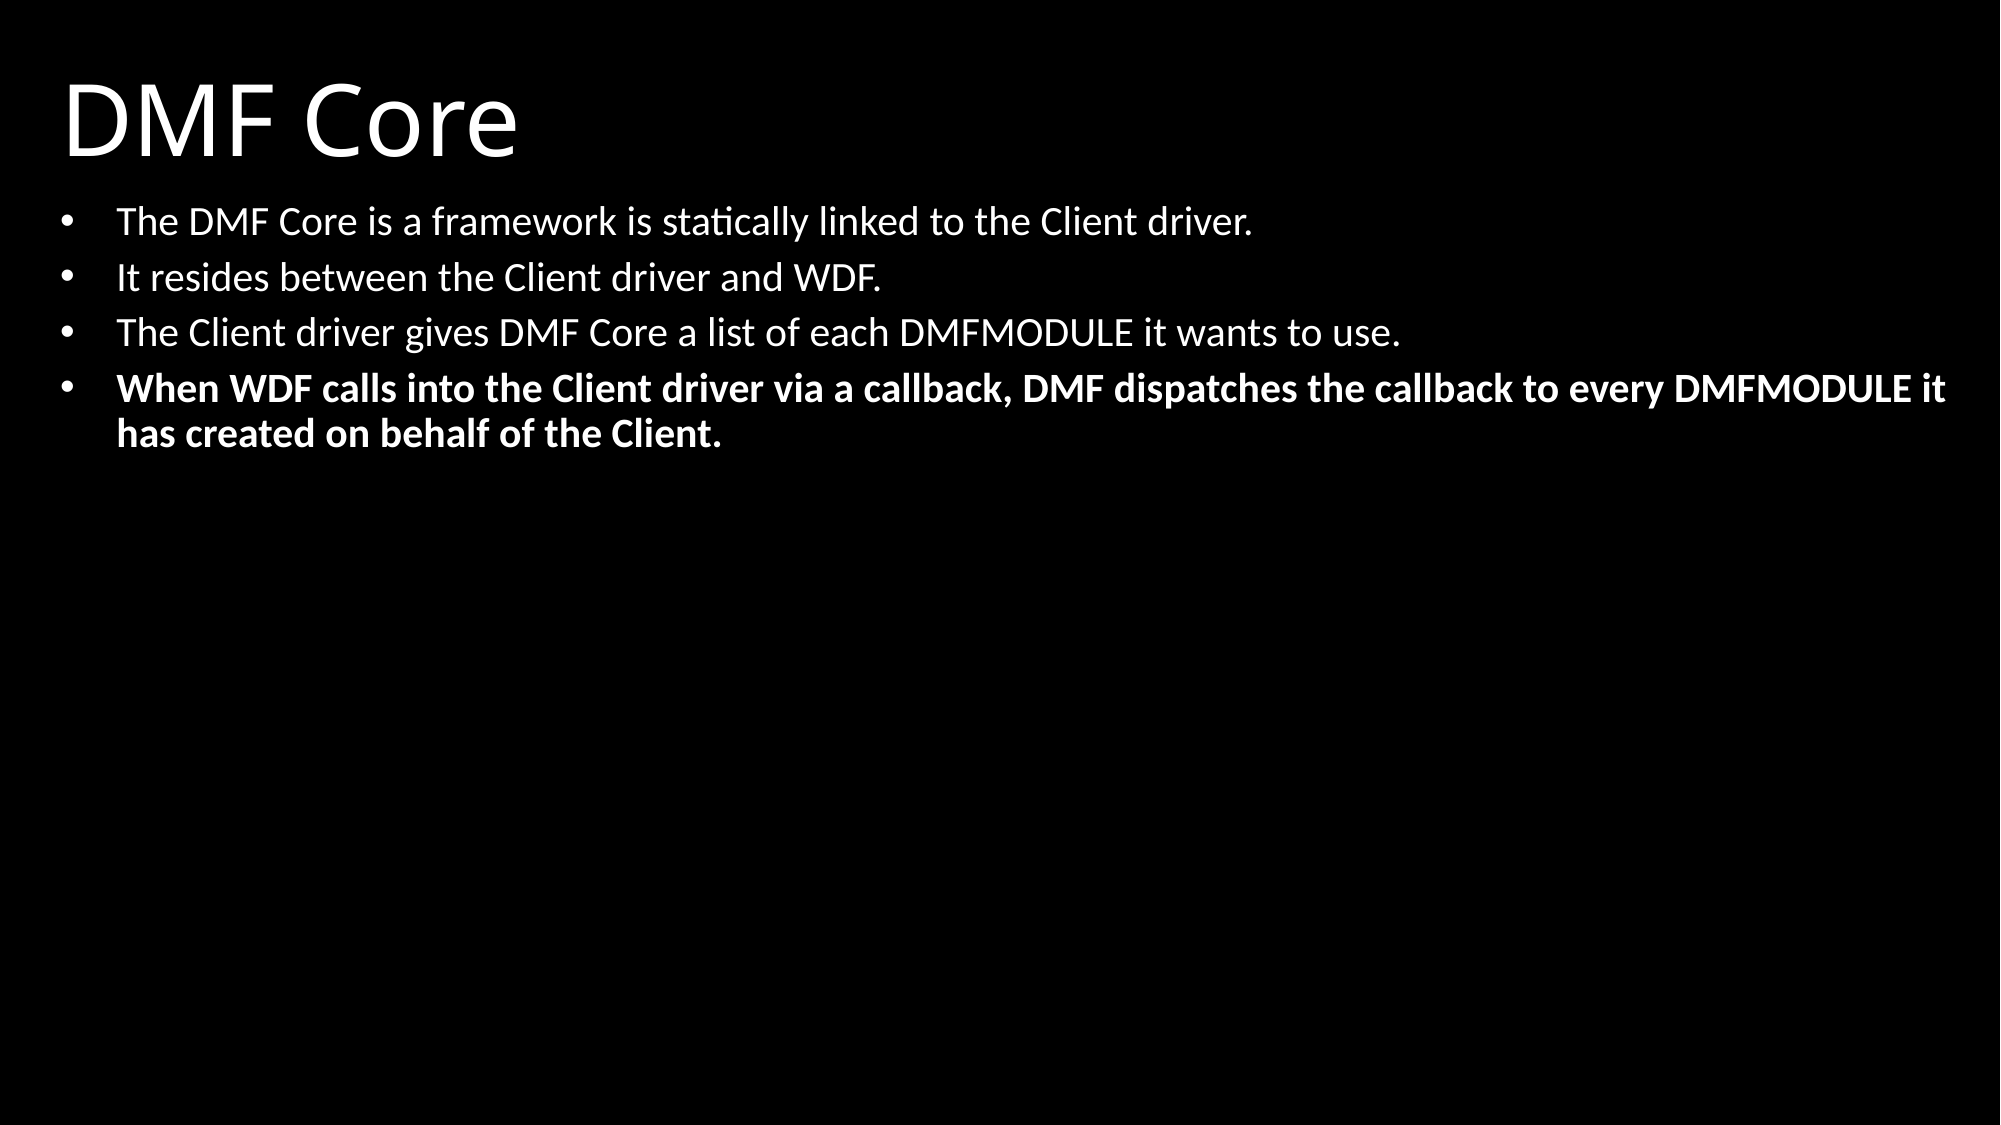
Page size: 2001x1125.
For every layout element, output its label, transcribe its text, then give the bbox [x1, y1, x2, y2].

title DMF Core [45, 48, 1996, 192]
list The DMF Core is a framework is statically linked to the Client driver. It resides between the Client driver and WDF. The Client driver gives DMF Core a list of each DMFMODULE it wants to use. When WDF calls into the Client driver via a callback, DMF dispatches the callback to every DMFMODULE it has created on behalf of the Client. [45, 192, 1996, 639]
